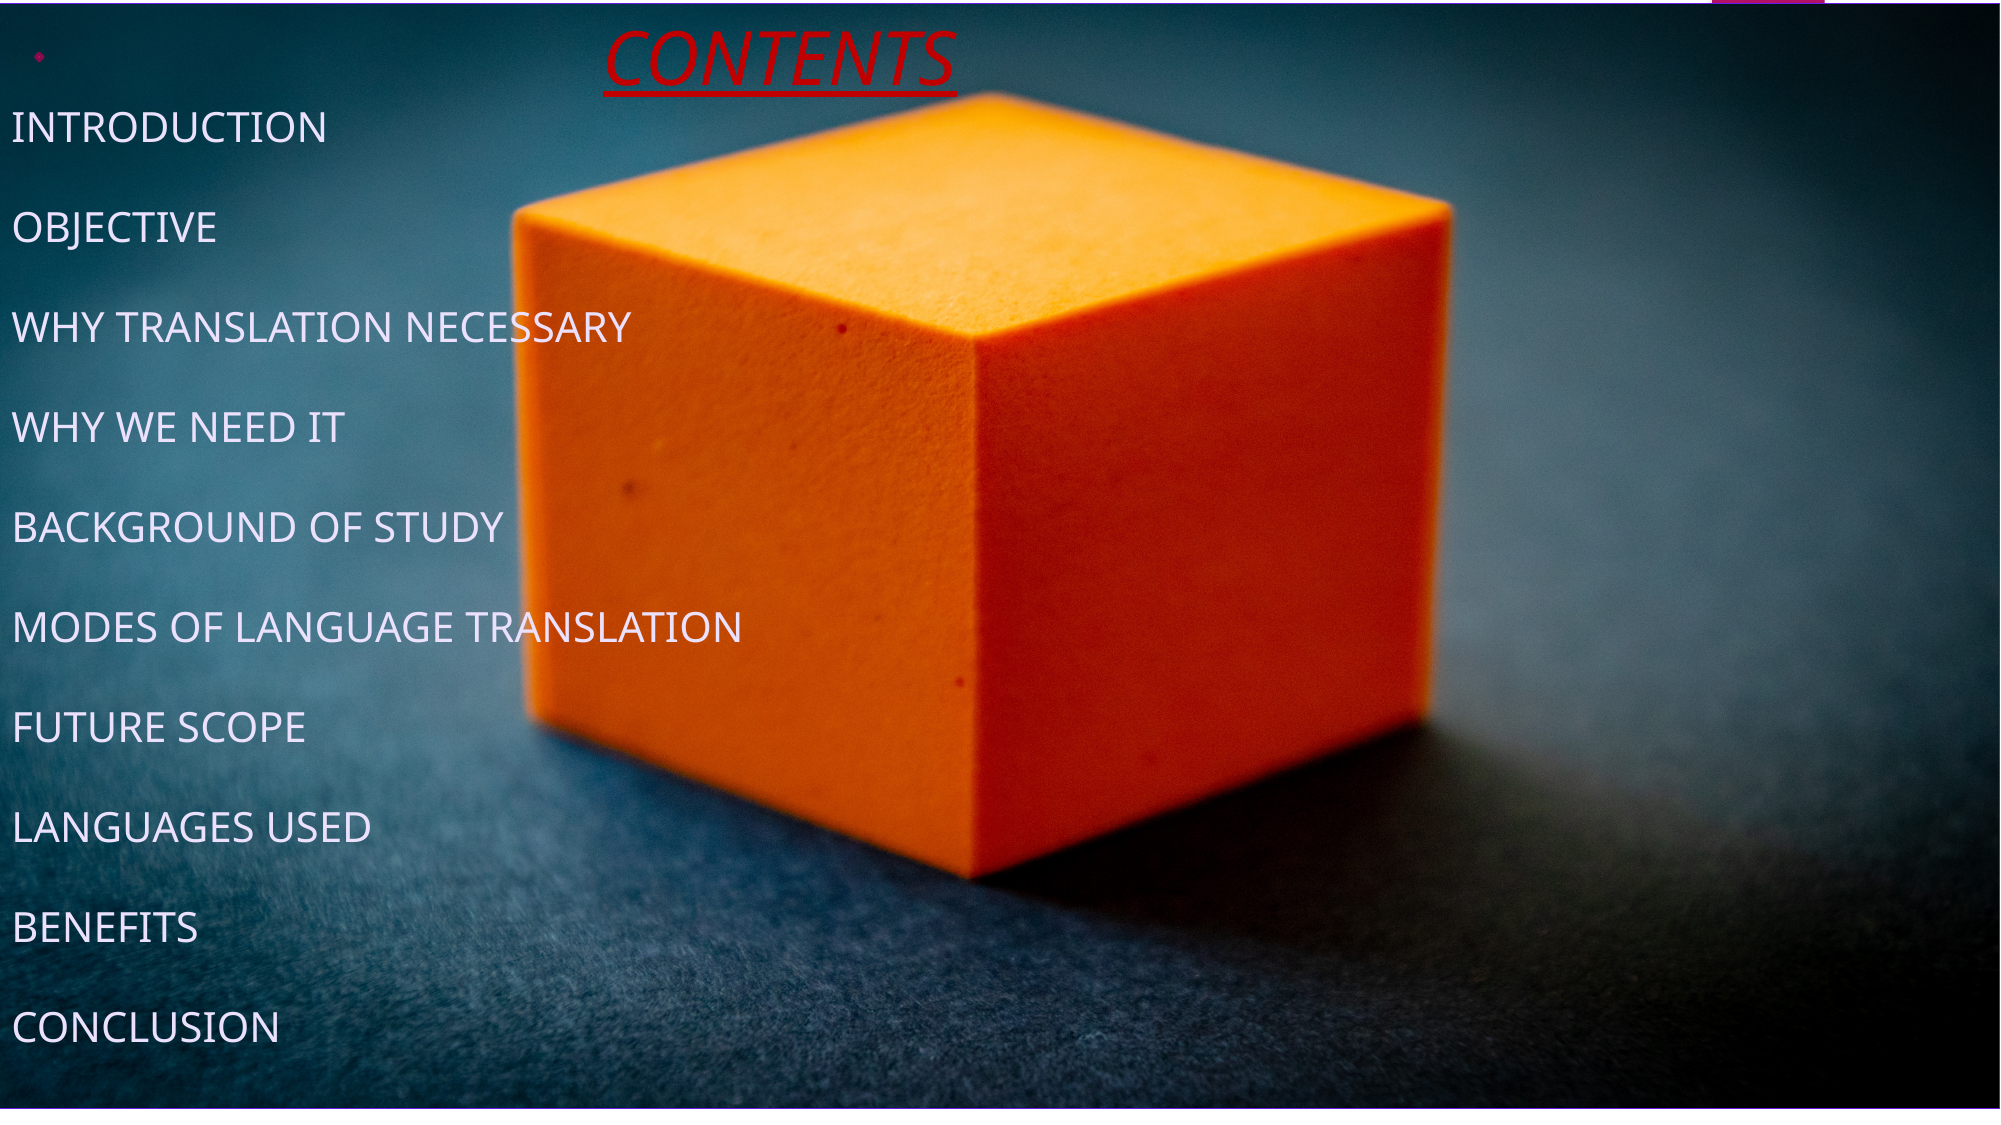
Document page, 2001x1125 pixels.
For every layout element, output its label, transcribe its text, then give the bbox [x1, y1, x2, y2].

text_box CONTENTS INTRODUCTION OBJECTIVE WHY TRANSLATION NECESSARY WHY WE NEED IT BACKGROUND OF STUDY MODES OF LANGUAGE TRANSLATION FUTURE SCOPE LANGUAGES USED BENEFITS CONCLUSION [0, 3, 2000, 1109]
text_box [34, 52, 45, 63]
